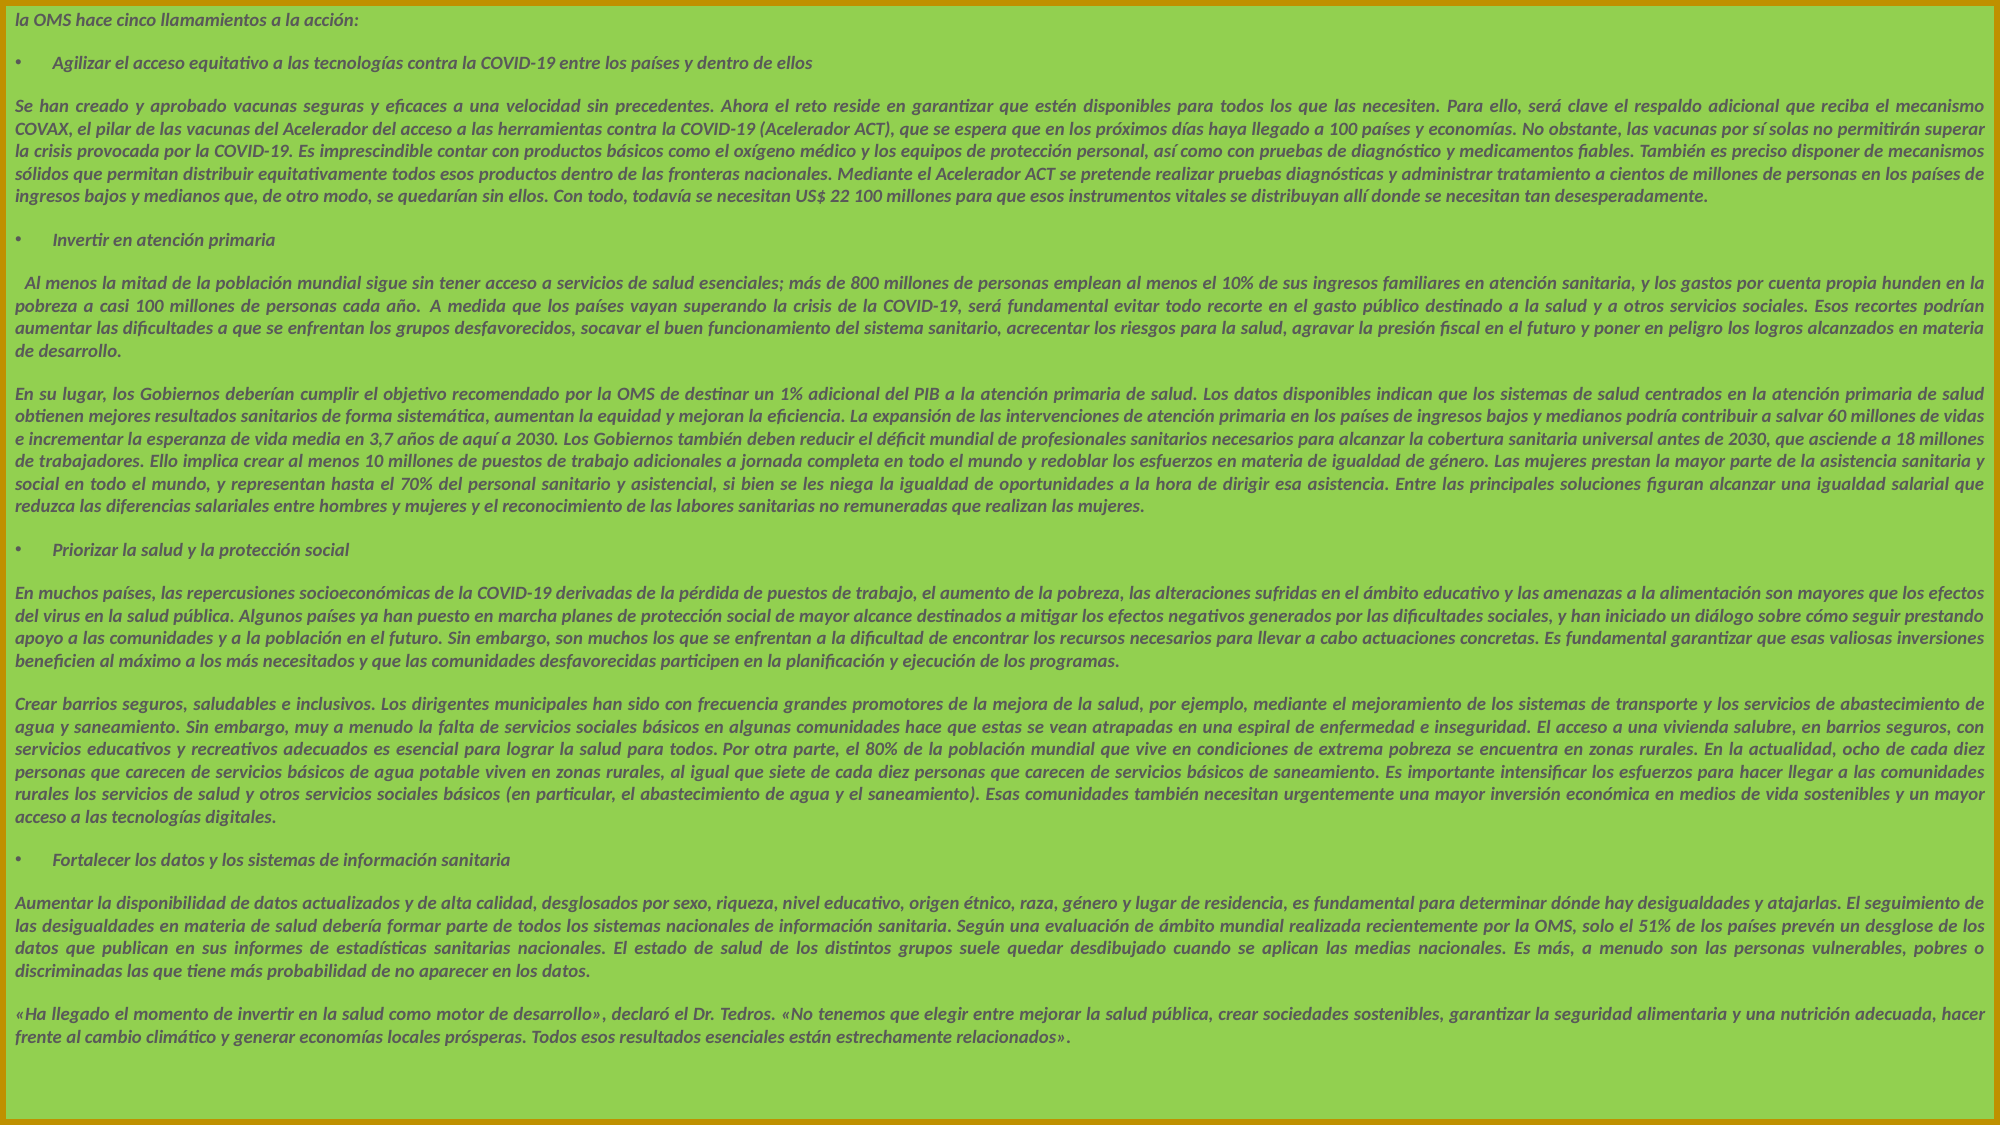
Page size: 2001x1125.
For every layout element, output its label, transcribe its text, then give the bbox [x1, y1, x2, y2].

list la OMS hace cinco llamamientos a la acción: Agilizar el acceso equitativo a las tecnologías contra la COVID-19 entre los países y dentro de ellos Se han creado y aprobado vacunas seguras y eficaces a una velocidad sin precedentes. Ahora el reto reside en garantizar que estén disponibles para todos los que las necesiten. Para ello, será clave el respaldo adicional que reciba el mecanismo COVAX, el pilar de las vacunas del Acelerador del acceso a las herramientas contra la COVID-19 (Acelerador ACT), que se espera que en los próximos días haya llegado a 100 países y economías. No obstante, las vacunas por sí solas no permitirán superar la crisis provocada por la COVID-19. Es imprescindible contar con productos básicos como el oxígeno médico y los equipos de protección personal, así como con pruebas de diagnóstico y medicamentos fiables. También es preciso disponer de mecanismos sólidos que permitan distribuir equitativamente todos esos productos dentro de las fronteras nacionales. Mediante el Acelerador ACT se pretende realizar pruebas diagnósticas y administrar tratamiento a cientos de millones de personas en los países de ingresos bajos y medianos que, de otro modo, se quedarían sin ellos. Con todo, todavía se necesitan US$ 22 100 millones para que esos instrumentos vitales se distribuyan allí donde se necesitan tan desesperadamente. Invertir en atención primaria Al menos la mitad de la población mundial sigue sin tener acceso a servicios de salud esenciales; más de 800 millones de personas emplean al menos el 10% de sus ingresos familiares en atención sanitaria, y los gastos por cuenta propia hunden en la pobreza a casi 100 millones de personas cada año. A medida que los países vayan superando la crisis de la COVID-19, será fundamental evitar todo recorte en el gasto público destinado a la salud y a otros servicios sociales. Esos recortes podrían aumentar las dificultades a que se enfrentan los grupos desfavorecidos, socavar el buen funcionamiento del sistema sanitario, acrecentar los riesgos para la salud, agravar la presión fiscal en el futuro y poner en peligro los logros alcanzados en materia de desarrollo. En su lugar, los Gobiernos deberían cumplir el objetivo recomendado por la OMS de destinar un 1% adicional del PIB a la atención primaria de salud. Los datos disponibles indican que los sistemas de salud centrados en la atención primaria de salud obtienen mejores resultados sanitarios de forma sistemática, aumentan la equidad y mejoran la eficiencia. La expansión de las intervenciones de atención primaria en los países de ingresos bajos y medianos podría contribuir a salvar 60 millones de vidas e incrementar la esperanza de vida media en 3,7 años de aquí a 2030. Los Gobiernos también deben reducir el déficit mundial de profesionales sanitarios necesarios para alcanzar la cobertura sanitaria universal antes de 2030, que asciende a 18 millones de trabajadores. Ello implica crear al menos 10 millones de puestos de trabajo adicionales a jornada completa en todo el mundo y redoblar los esfuerzos en materia de igualdad de género. Las mujeres prestan la mayor parte de la asistencia sanitaria y social en todo el mundo, y representan hasta el 70% del personal sanitario y asistencial, si bien se les niega la igualdad de oportunidades a la hora de dirigir esa asistencia. Entre las principales soluciones figuran alcanzar una igualdad salarial que reduzca las diferencias salariales entre hombres y mujeres y el reconocimiento de las labores sanitarias no remuneradas que realizan las mujeres. Priorizar la salud y la protección social En muchos países, las repercusiones socioeconómicas de la COVID-19 derivadas de la pérdida de puestos de trabajo, el aumento de la pobreza, las alteraciones sufridas en el ámbito educativo y las amenazas a la alimentación son mayores que los efectos del virus en la salud pública. Algunos países ya han puesto en marcha planes de protección social de mayor alcance destinados a mitigar los efectos negativos generados por las dificultades sociales, y han iniciado un diálogo sobre cómo seguir prestando apoyo a las comunidades y a la población en el futuro. Sin embargo, son muchos los que se enfrentan a la dificultad de encontrar los recursos necesarios para llevar a cabo actuaciones concretas. Es fundamental garantizar que esas valiosas inversiones beneficien al máximo a los más necesitados y que las comunidades desfavorecidas participen en la planificación y ejecución de los programas. Crear barrios seguros, saludables e inclusivos. Los dirigentes municipales han sido con frecuencia grandes promotores de la mejora de la salud, por ejemplo, mediante el mejoramiento de los sistemas de transporte y los servicios de abastecimiento de agua y saneamiento. Sin embargo, muy a menudo la falta de servicios sociales básicos en algunas comunidades hace que estas se vean atrapadas en una espiral de enfermedad e inseguridad. El acceso a una vivienda salubre, en barrios seguros, con servicios educativos y recreativos adecuados es esencial para lograr la salud para todos. Por otra parte, el 80% de la población mundial que vive en condiciones de extrema pobreza se encuentra en zonas rurales. En la actualidad, ocho de cada diez personas que carecen de servicios básicos de agua potable viven en zonas rurales, al igual que siete de cada diez personas que carecen de servicios básicos de saneamiento. Es importante intensificar los esfuerzos para hacer llegar a las comunidades rurales los servicios de salud y otros servicios sociales básicos (en particular, el abastecimiento de agua y el saneamiento). Esas comunidades también necesitan urgentemente una mayor inversión económica en medios de vida sostenibles y un mayor acceso a las tecnologías digitales. Fortalecer los datos y los sistemas de información sanitaria Aumentar la disponibilidad de datos actualizados y de alta calidad, desglosados por sexo, riqueza, nivel educativo, origen étnico, raza, género y lugar de residencia, es fundamental para determinar dónde hay desigualdades y atajarlas. El seguimiento de las desigualdades en materia de salud debería formar parte de todos los sistemas nacionales de información sanitaria. Según una evaluación de ámbito mundial realizada recientemente por la OMS, solo el 51% de los países prevén un desglose de los datos que publican en sus informes de estadísticas sanitarias nacionales. El estado de salud de los distintos grupos suele quedar desdibujado cuando se aplican las medias nacionales. Es más, a menudo son las personas vulnerables, pobres o discriminadas las que tiene más probabilidad de no aparecer en los datos. «Ha llegado el momento de invertir en la salud como motor de desarrollo», declaró el Dr. Tedros. «No tenemos que elegir entre mejorar la salud pública, crear sociedades sostenibles, garantizar la seguridad alimentaria y una nutrición adecuada, hacer frente al cambio climático y generar economías locales prósperas. Todos esos resultados esenciales están estrechamente relacionados». [0, 0, 2000, 1125]
